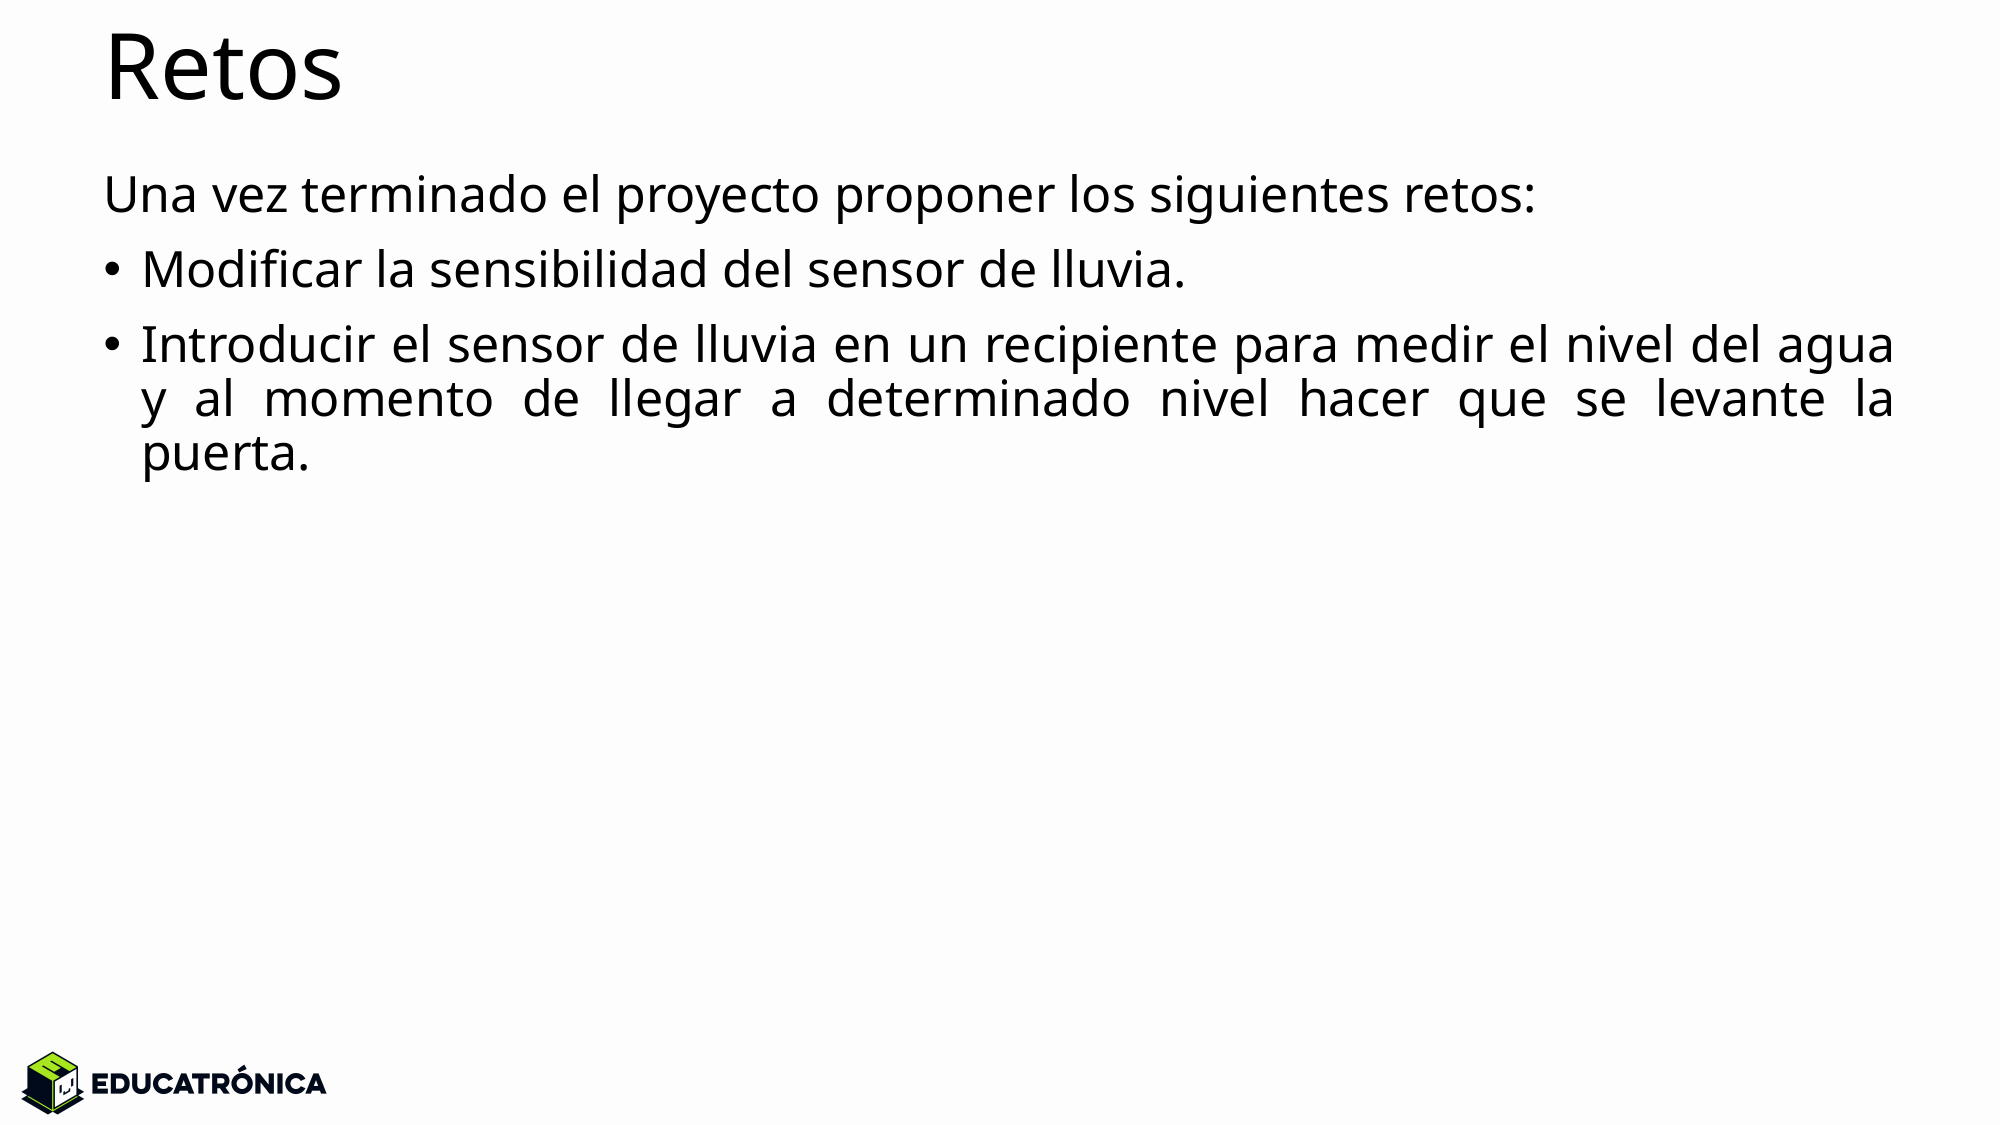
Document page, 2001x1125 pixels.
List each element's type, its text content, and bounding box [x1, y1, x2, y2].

picture [19, 1048, 330, 1118]
title Retos [88, 7, 1912, 133]
list Una vez terminado el proyecto proponer los siguientes retos: Modificar la sensibilidad del sensor de lluvia. Introducir el sensor de lluvia en un recipiente para medir el nivel del agua y al momento de llegar a determinado nivel hacer que se levante la puerta. [88, 162, 1912, 1037]
